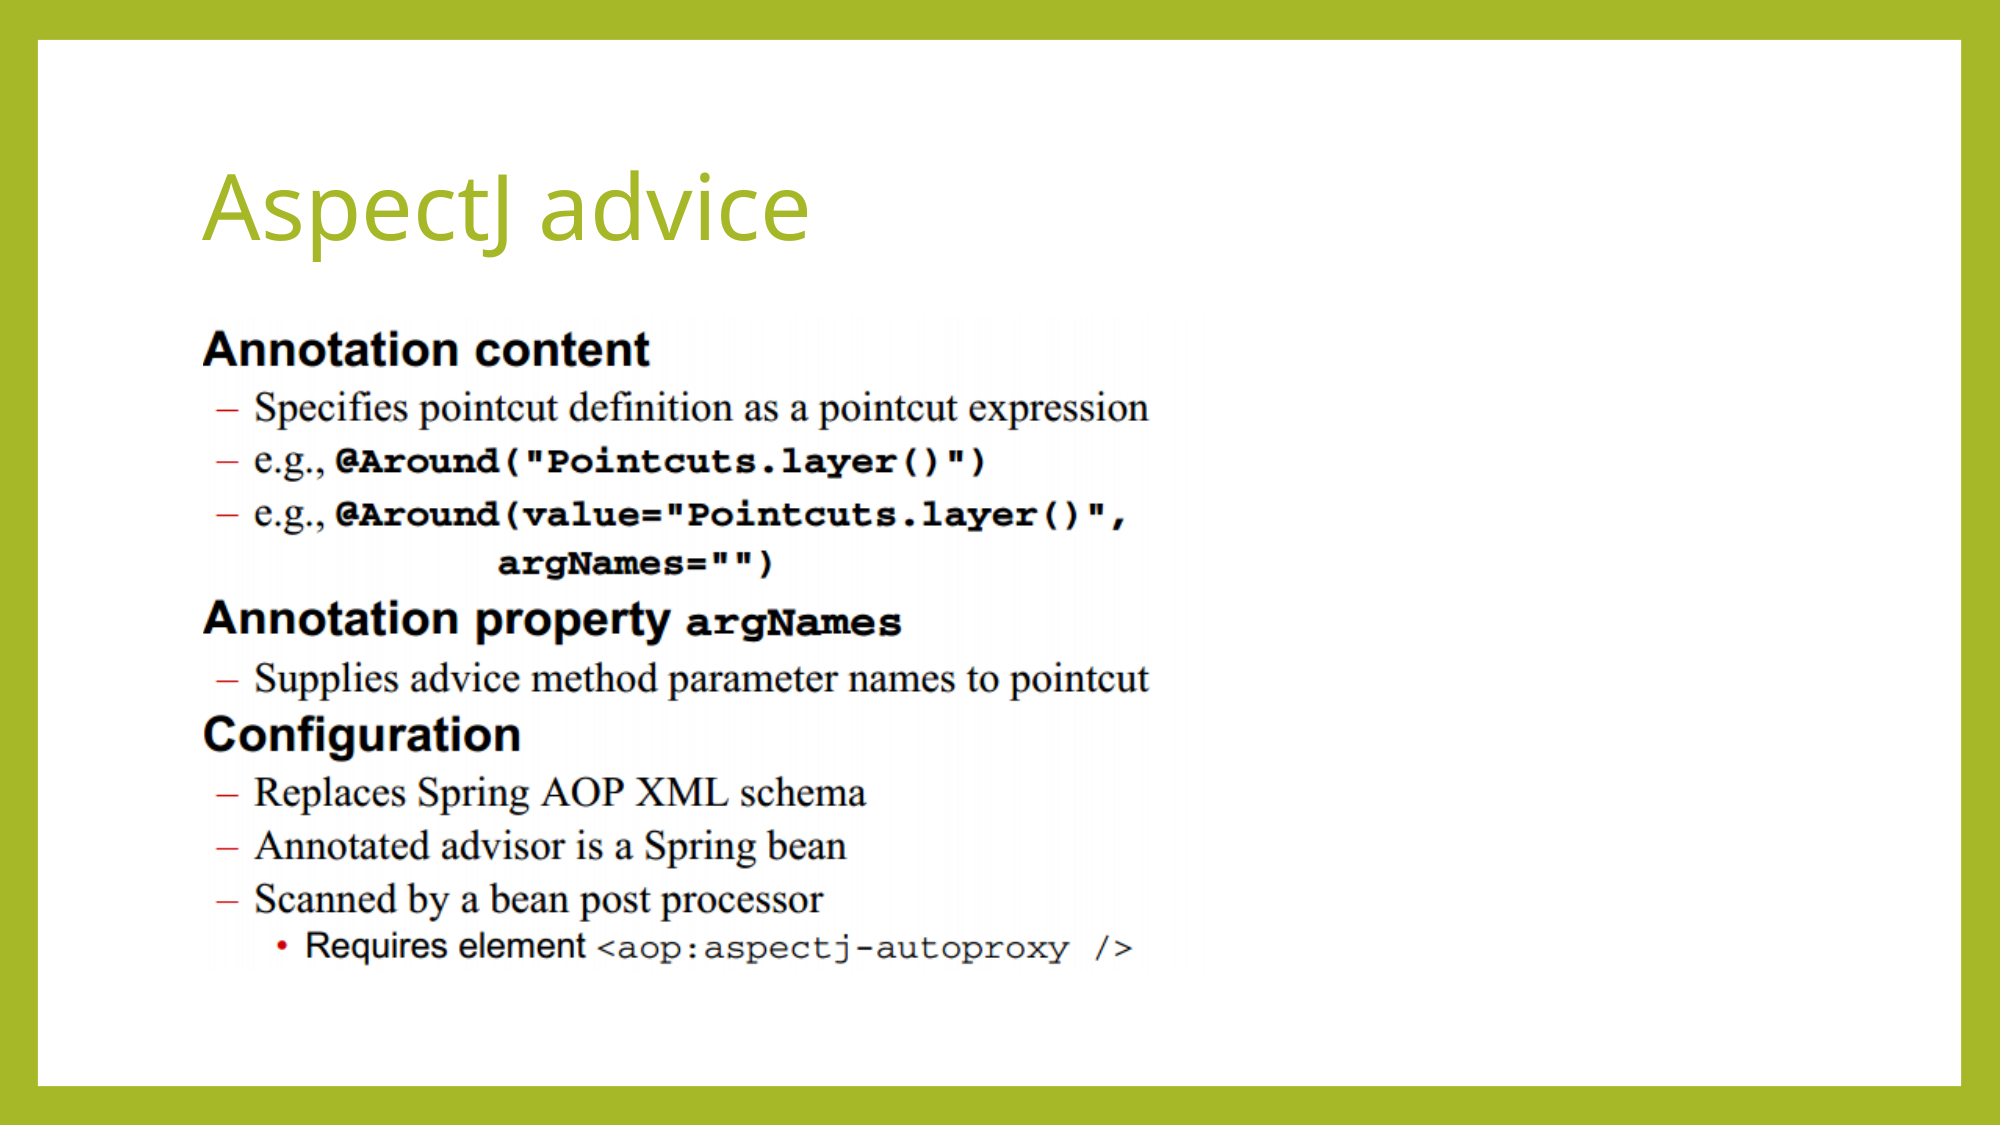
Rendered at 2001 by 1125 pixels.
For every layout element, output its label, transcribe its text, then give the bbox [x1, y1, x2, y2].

title AspectJ advice [187, 99, 1808, 323]
picture [203, 316, 1208, 972]
